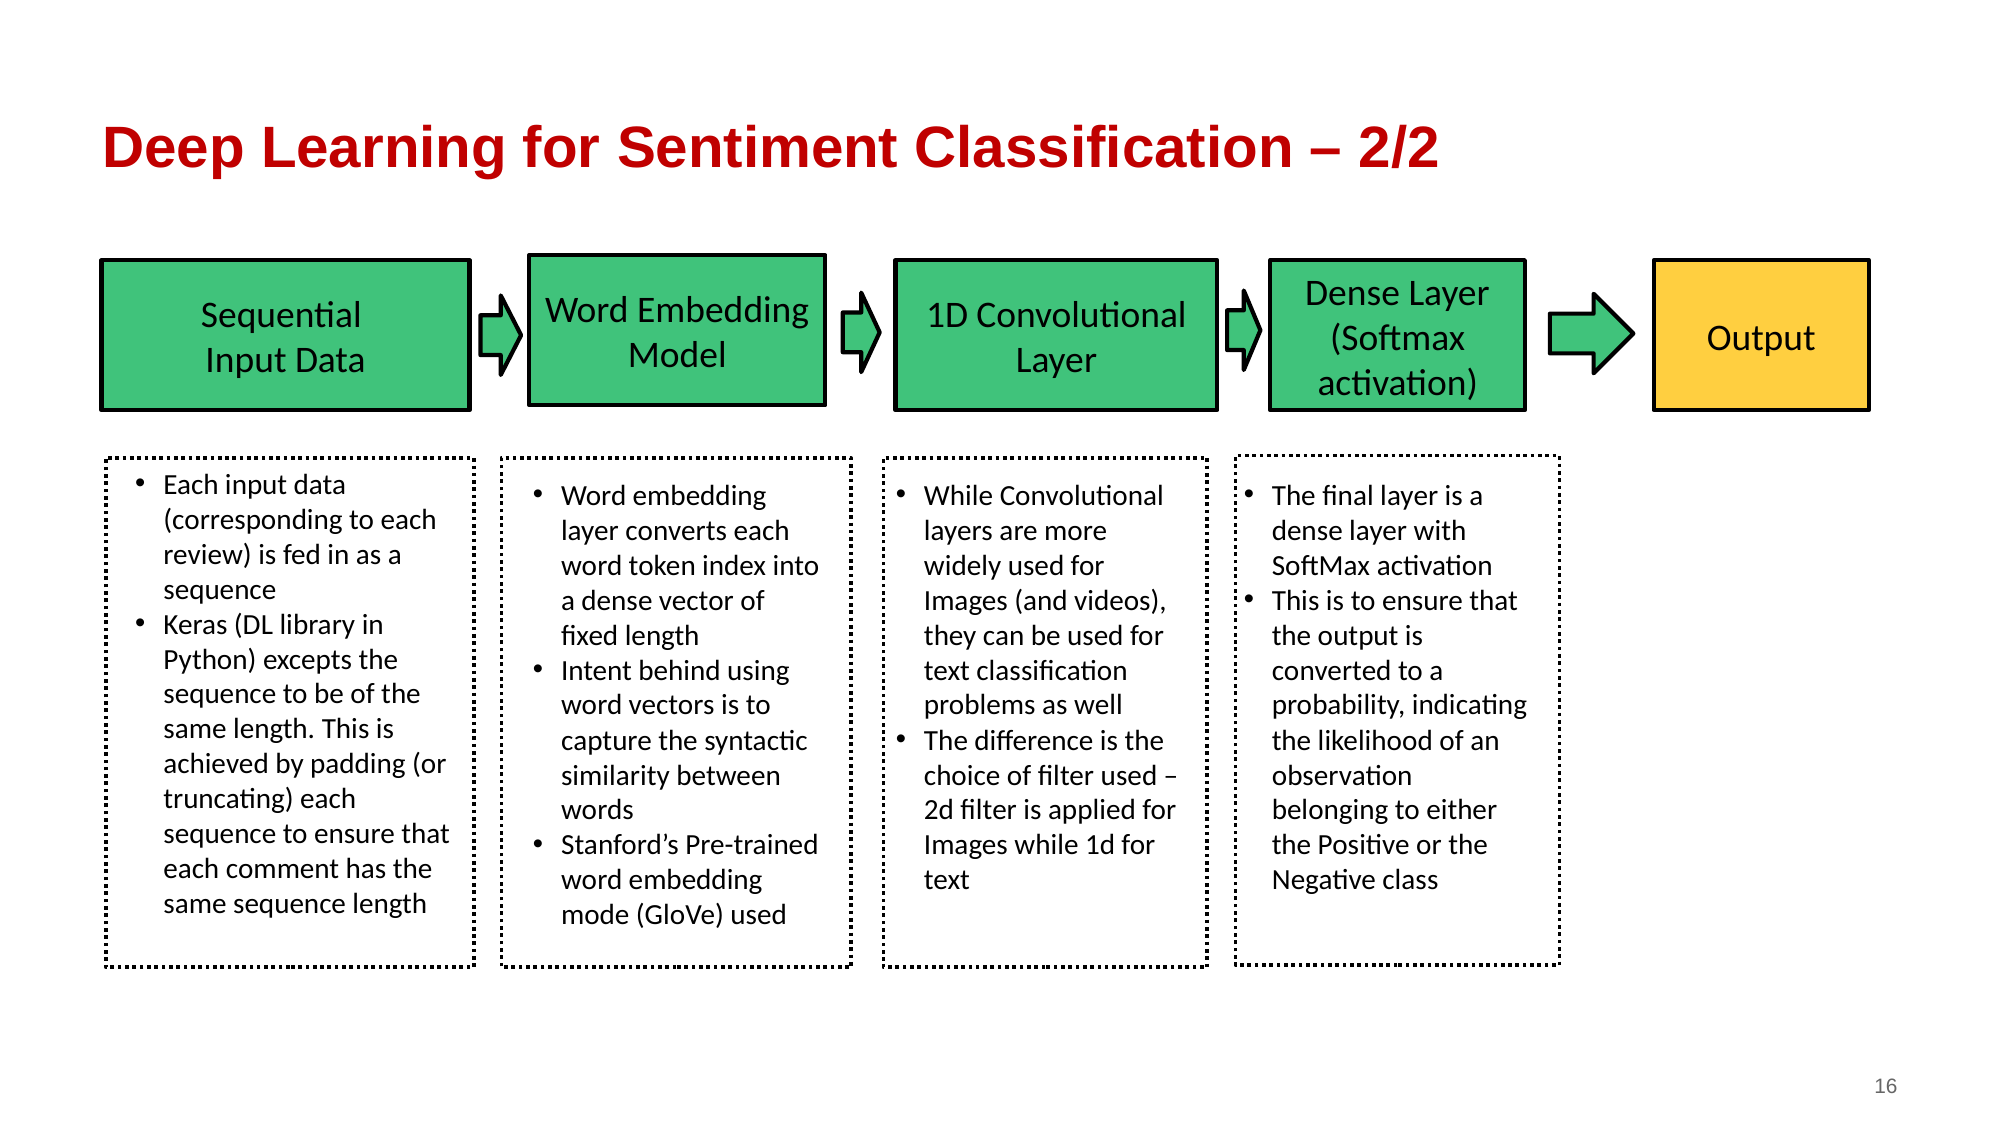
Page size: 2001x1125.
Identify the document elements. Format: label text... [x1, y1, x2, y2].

slide_number 16 [1786, 1072, 1898, 1099]
text_box Word embedding layer converts each word token index into a dense vector of fixed length Intent behind using word vectors is to capture the syntactic similarity between words Stanford’s Pre-trained word embedding mode (GloVe) used [532, 468, 839, 973]
text_box [1233, 454, 1562, 967]
text_box [499, 456, 853, 969]
text_box While Convolutional layers are more widely used for Images (and videos), they can be used for text classification problems as well The difference is the choice of filter used – 2d filter is applied for Images while 1d for text [895, 468, 1202, 903]
text_box [1225, 288, 1263, 373]
title Deep Learning for Sentiment Classification – 2/2 [102, 0, 1898, 180]
text_box [1547, 291, 1636, 376]
text_box [881, 456, 1209, 969]
text_box 1D Convolutional Layer [893, 258, 1219, 412]
text_box [478, 293, 523, 377]
text_box Sequential Input Data [99, 258, 472, 412]
text_box Dense Layer (Softmax activation) [1268, 258, 1527, 412]
text_box Word Embedding Model [527, 253, 827, 407]
text_box Each input data (corresponding to each review) is fed in as a sequence Keras (DL library in Python) excepts the sequence to be of the same length. This is achieved by padding (or truncating) each sequence to ensure that each comment has the same sequence length [135, 457, 481, 997]
text_box [840, 290, 882, 375]
text_box [104, 456, 138, 969]
text_box The final layer is a dense layer with SoftMax activation This is to ensure that the output is converted to a probability, indicating the likelihood of an observation belonging to either the Positive or the Negative class [1243, 468, 1550, 903]
text_box Output [1652, 258, 1871, 412]
